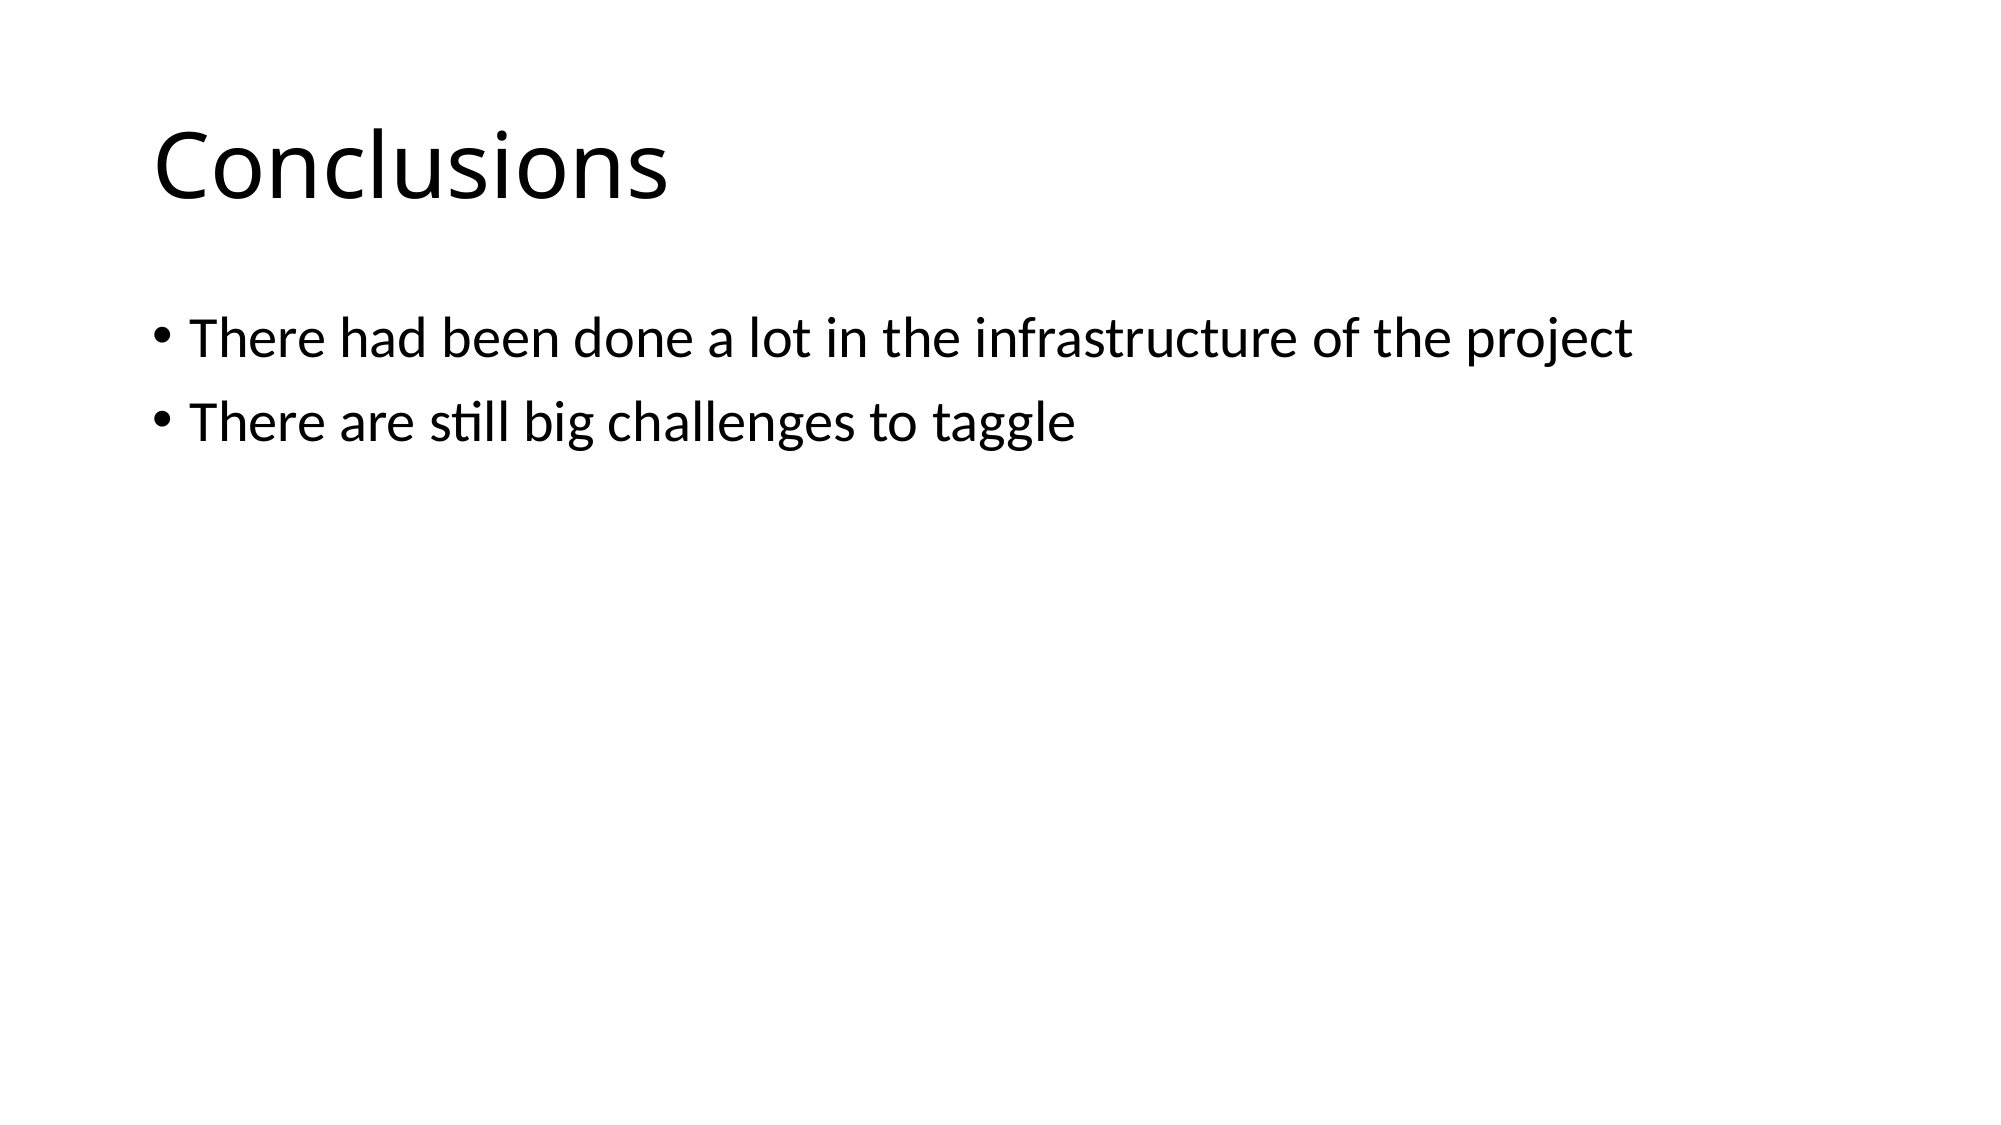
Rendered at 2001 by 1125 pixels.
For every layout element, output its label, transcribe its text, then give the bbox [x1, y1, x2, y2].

list There had been done a lot in the infrastructure of the project There are still big challenges to taggle [137, 299, 1863, 1014]
title Conclusions [137, 59, 1863, 278]
